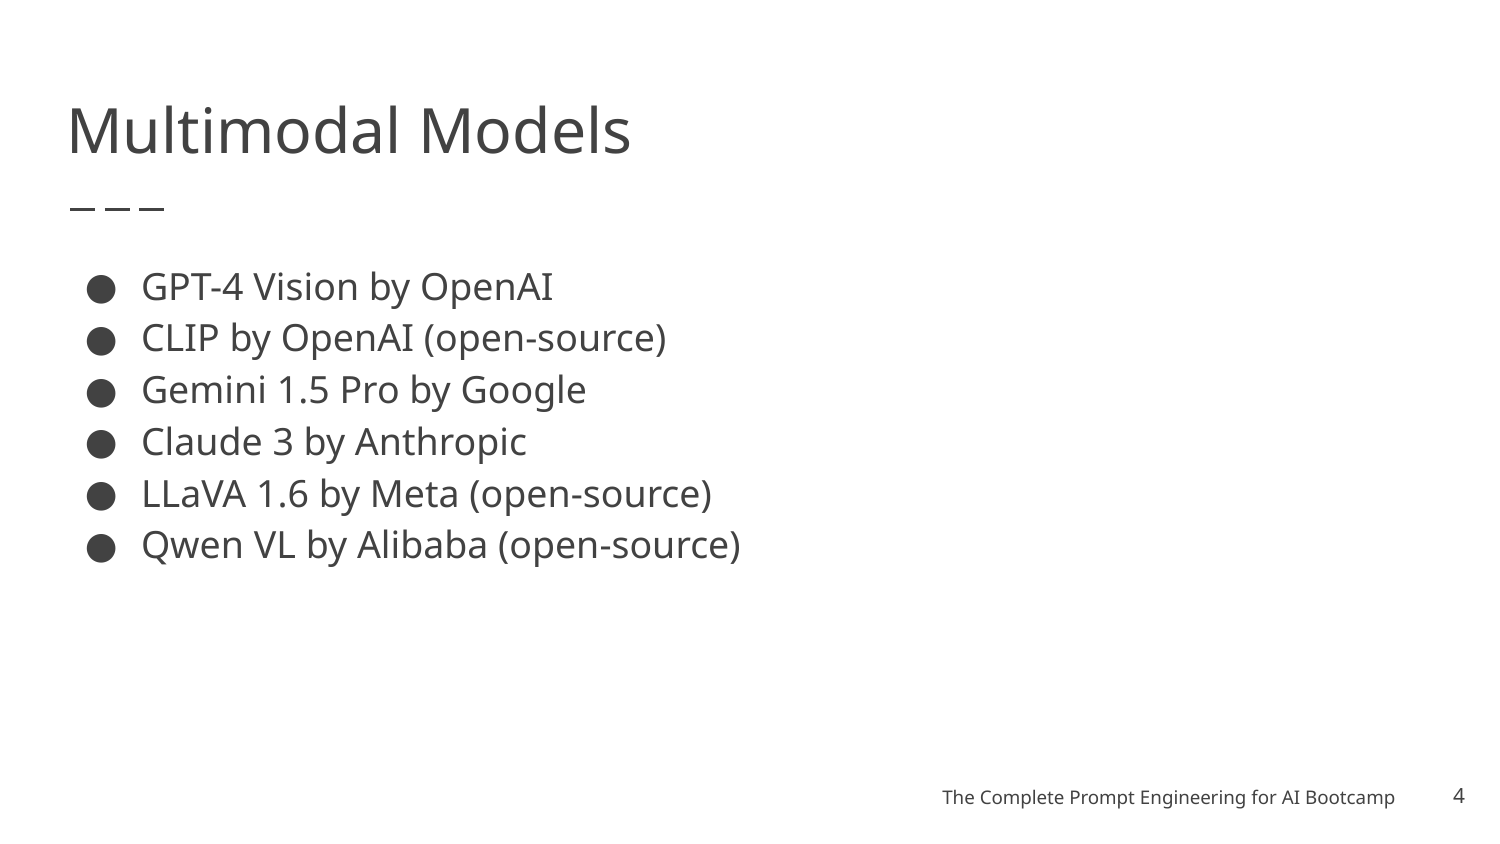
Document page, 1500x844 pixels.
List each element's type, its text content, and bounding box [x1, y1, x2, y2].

list GPT-4 Vision by OpenAI CLIP by OpenAI (open-source) Gemini 1.5 Pro by Google Claude 3 by Anthropic LLaVA 1.6 by Meta (open-source) Qwen VL by Alibaba (open-source) [51, 240, 1449, 750]
title Multimodal Models [51, 61, 1449, 182]
slide_number ‹#› [1389, 764, 1480, 830]
